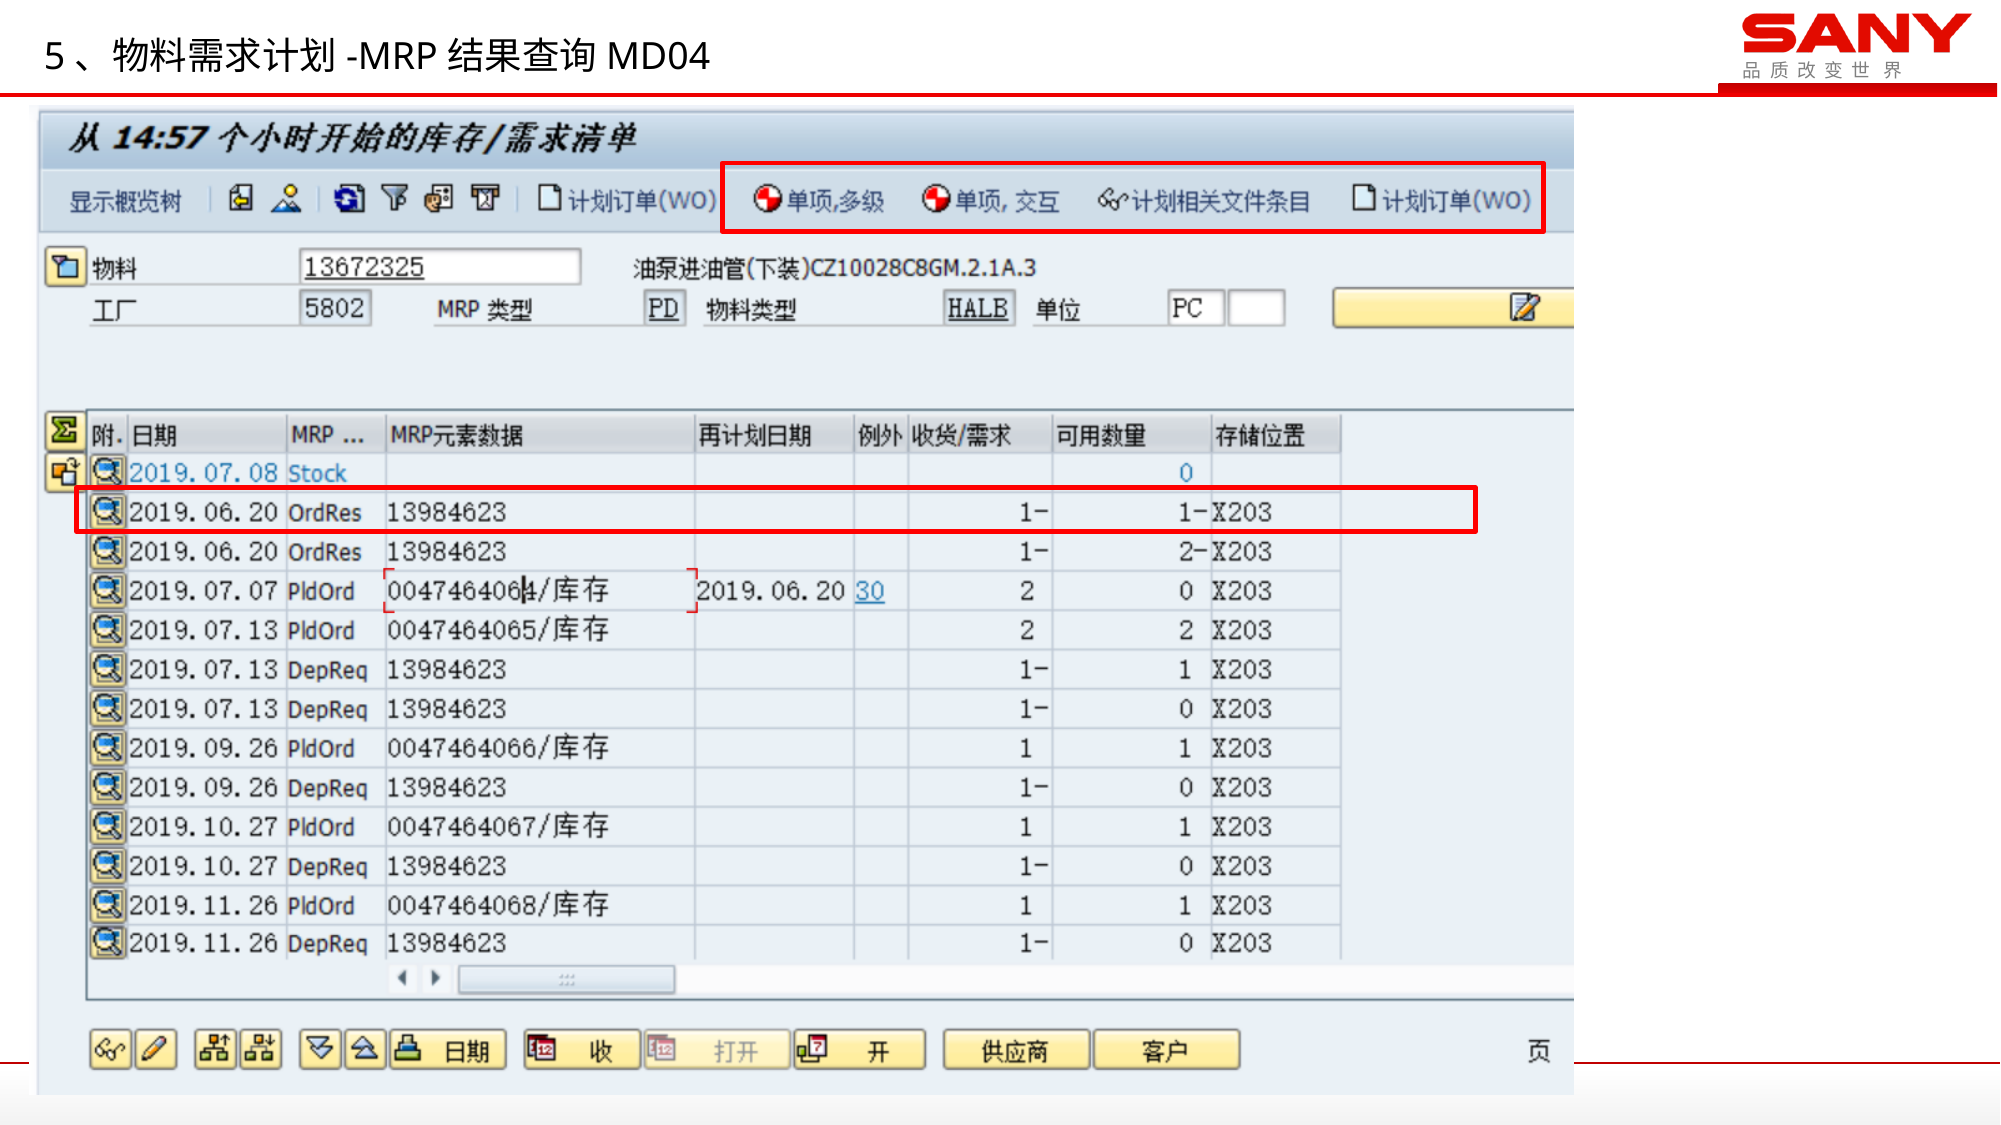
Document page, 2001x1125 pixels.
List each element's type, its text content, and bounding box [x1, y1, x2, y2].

picture [1738, 5, 1978, 61]
text_box 5、物料需求计划-MRP结果查询MD04 [29, 24, 1270, 85]
picture [29, 105, 1574, 1096]
